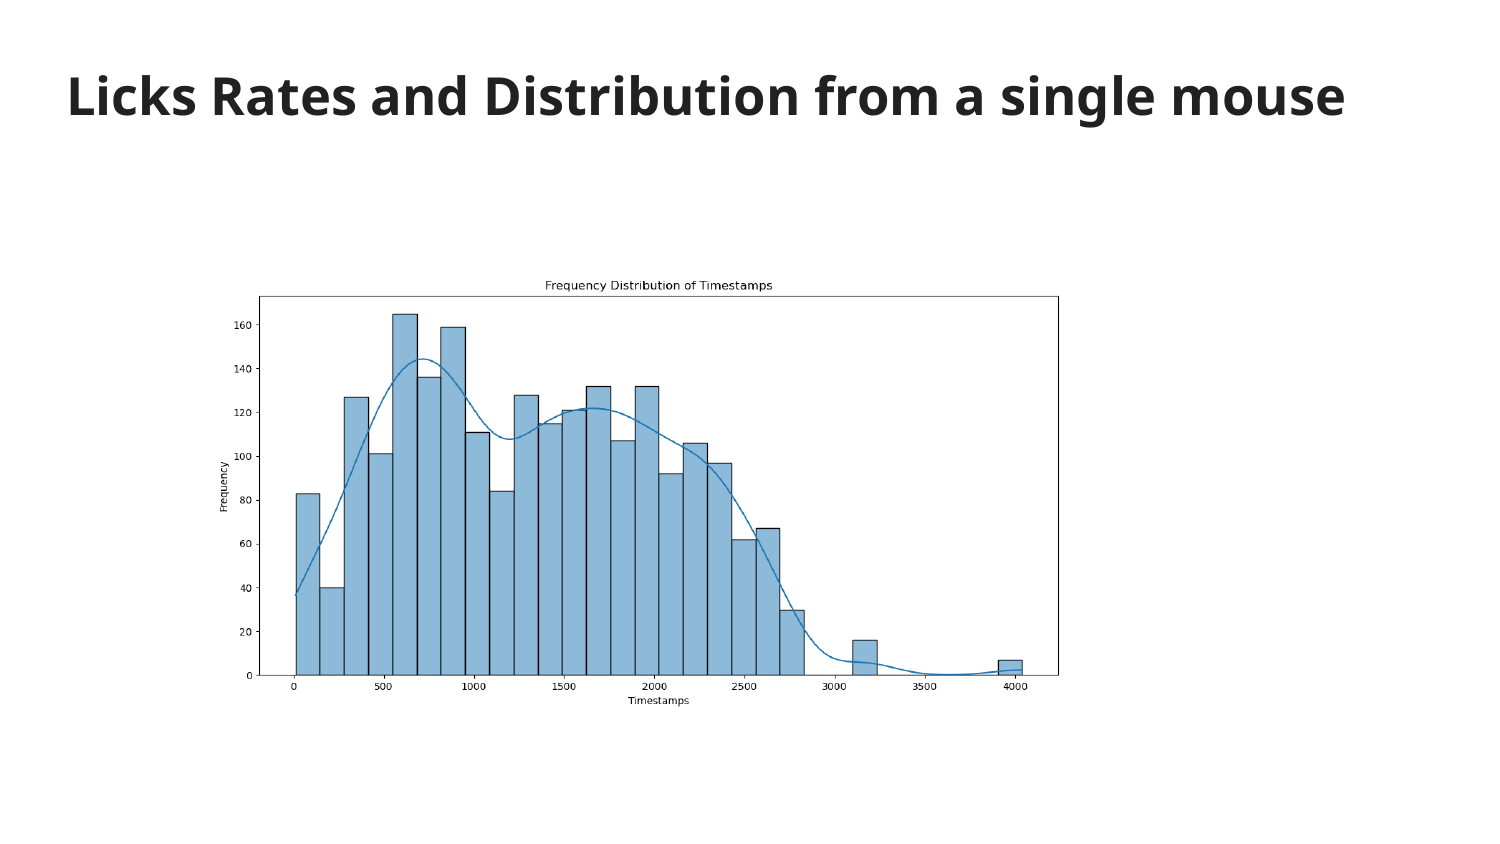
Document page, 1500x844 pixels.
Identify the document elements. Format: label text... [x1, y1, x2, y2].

title Licks Rates and Distribution from a single mouse [51, 48, 1449, 180]
picture [130, 236, 1161, 730]
